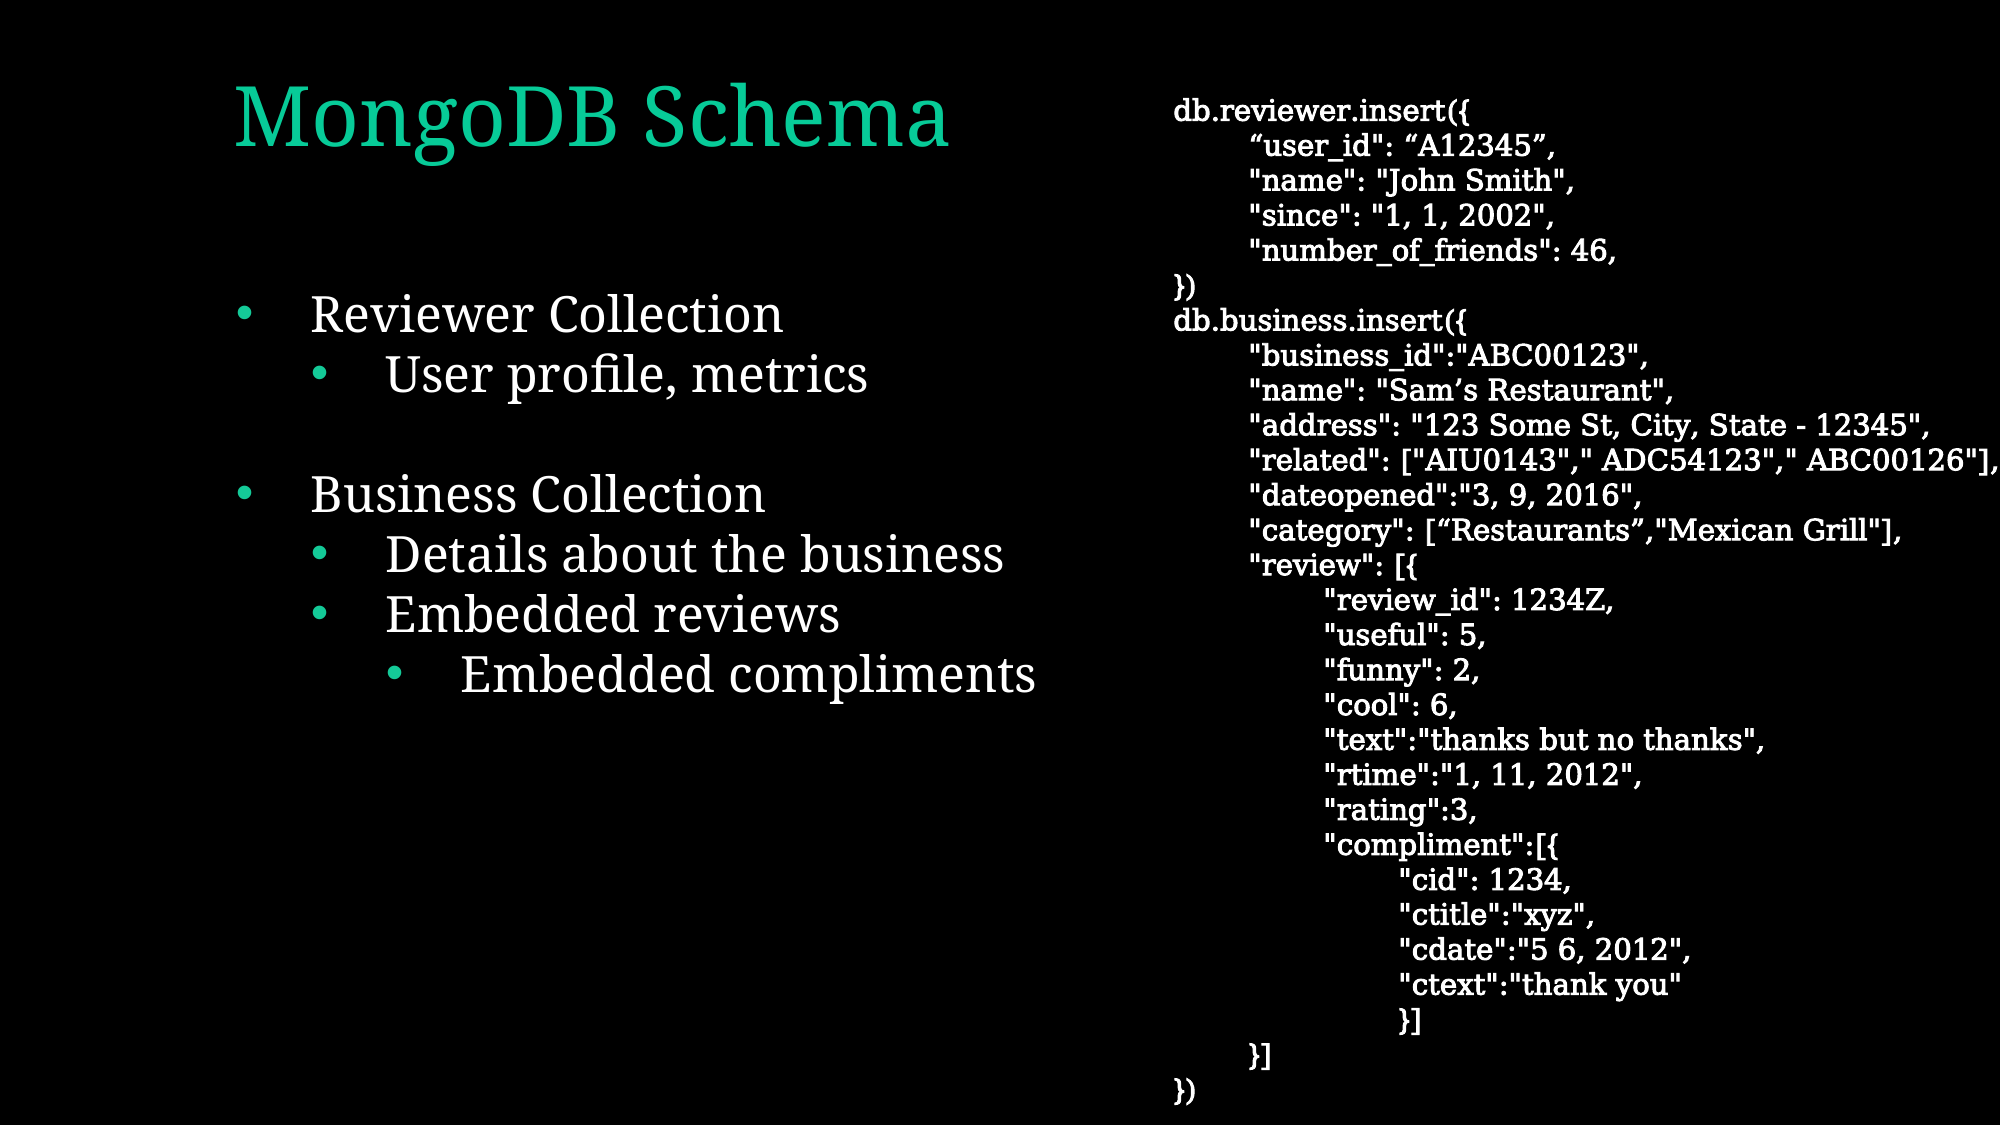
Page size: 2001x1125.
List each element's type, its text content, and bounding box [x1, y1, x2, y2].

text_box db.reviewer.insert({ “user_id": “A12345”, "name": "John Smith", "since": "1, 1, 2002", "number_of_friends": 46, }) db.business.insert({ "business_id":"ABC00123", "name": "Sam’s Restaurant", "address": "123 Some St, City, State - 12345", "related": ["AIU0143"," ADC54123"," ABC00126"], "dateopened":"3, 9, 2016", "category": [“Restaurants”,"Mexican Grill"], "review": [{ "review_id": 1234Z, "useful": 5, "funny": 2, "cool": 6, "text":"thanks but no thanks", "rtime":"1, 11, 2012", "rating":3, "compliment":[{ "cid": 1234, "ctitle":"xyz", "cdate":"5 6, 2012", "ctext":"thank you" }] }] }) [1158, 84, 2000, 1125]
text_box Reviewer Collection User profile, metrics Business Collection Details about the business Embedded reviews Embedded compliments [221, 275, 1122, 710]
text_box MongoDB Schema [219, 39, 1272, 172]
